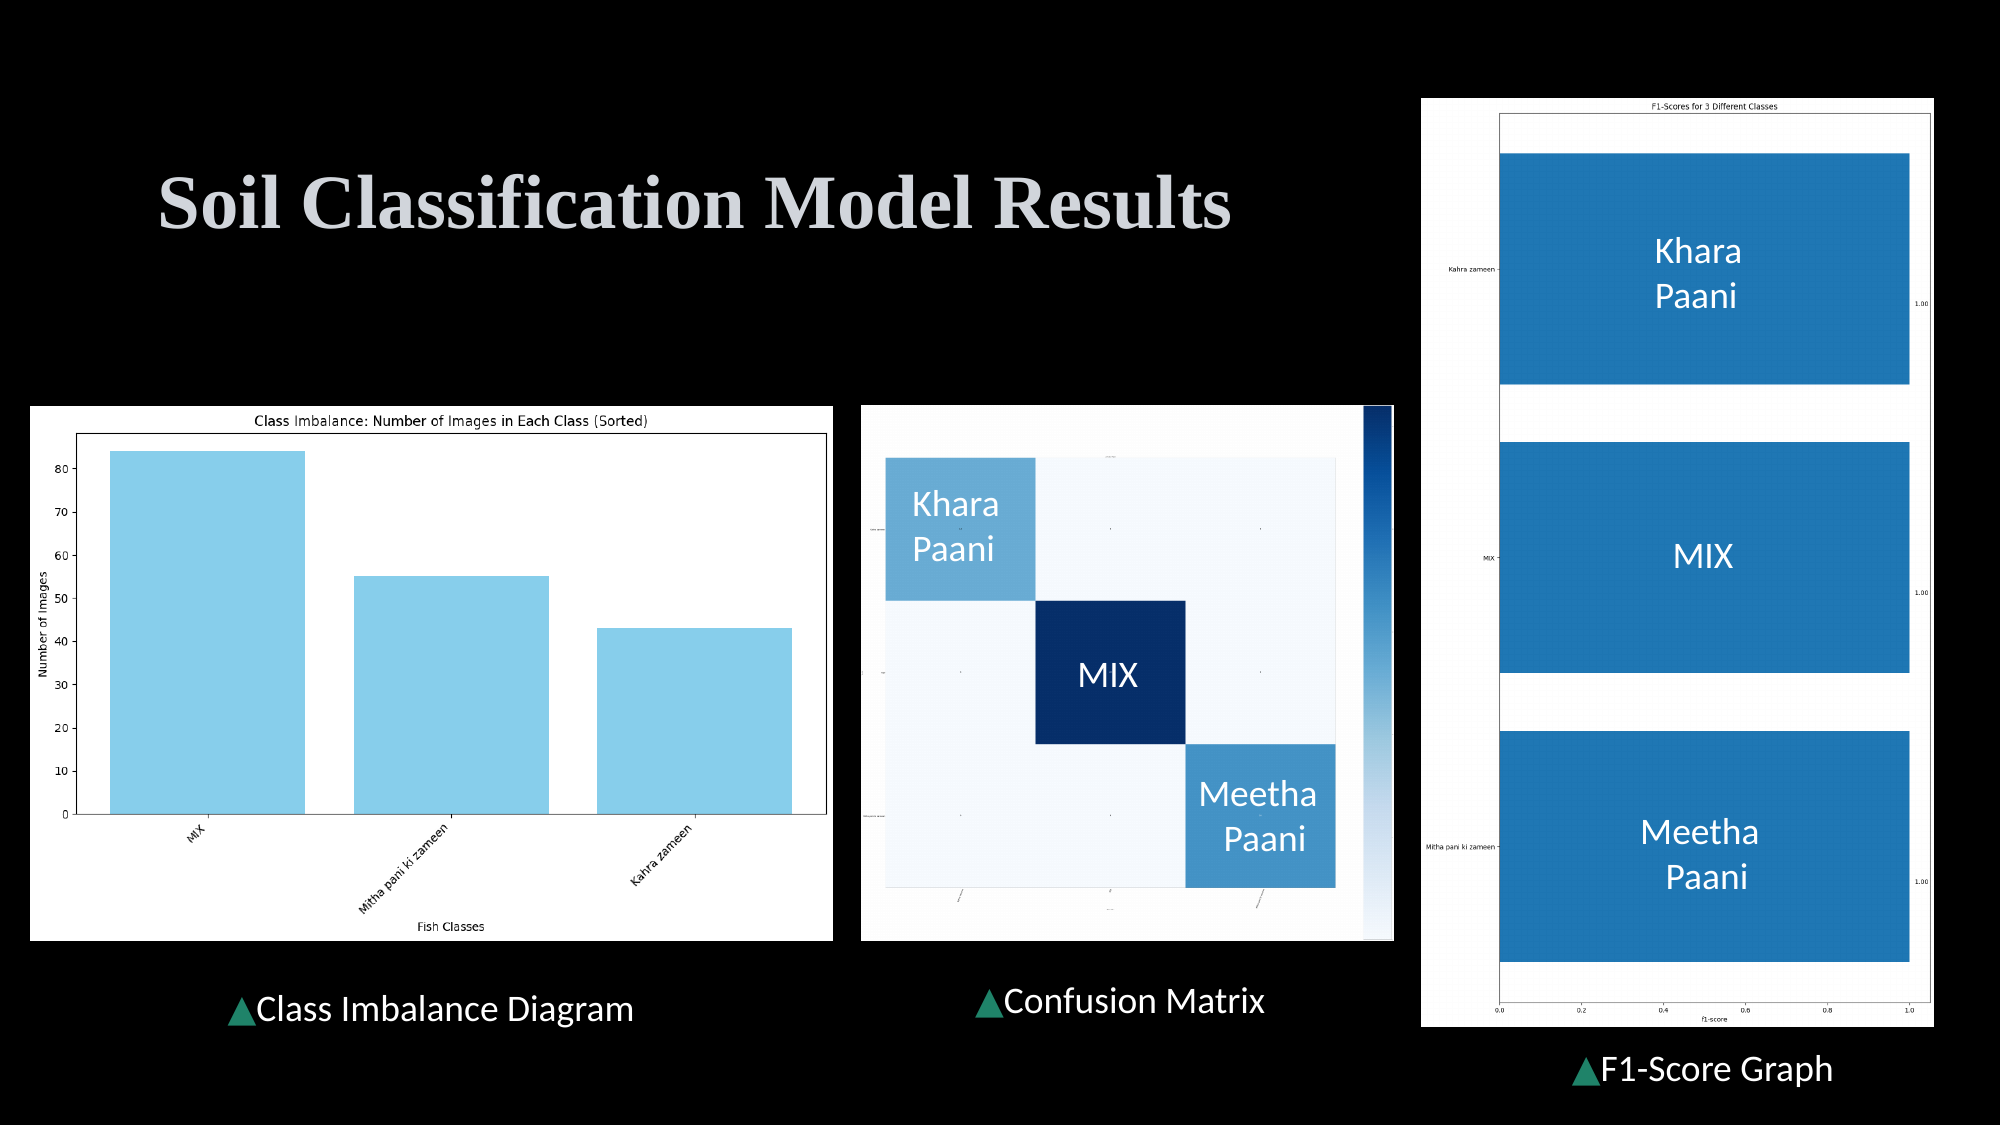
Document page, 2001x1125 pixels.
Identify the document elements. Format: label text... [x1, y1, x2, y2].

text_box Soil Classification Model Results [142, 143, 1262, 265]
text_box ▲Confusion Matrix [960, 968, 1281, 1028]
picture [860, 405, 1394, 941]
picture [1421, 98, 1934, 1027]
picture [30, 406, 833, 941]
text_box ▲F1-Score Graph [1557, 1037, 1850, 1097]
text_box ▲Class Imbalance Diagram [213, 976, 650, 1037]
